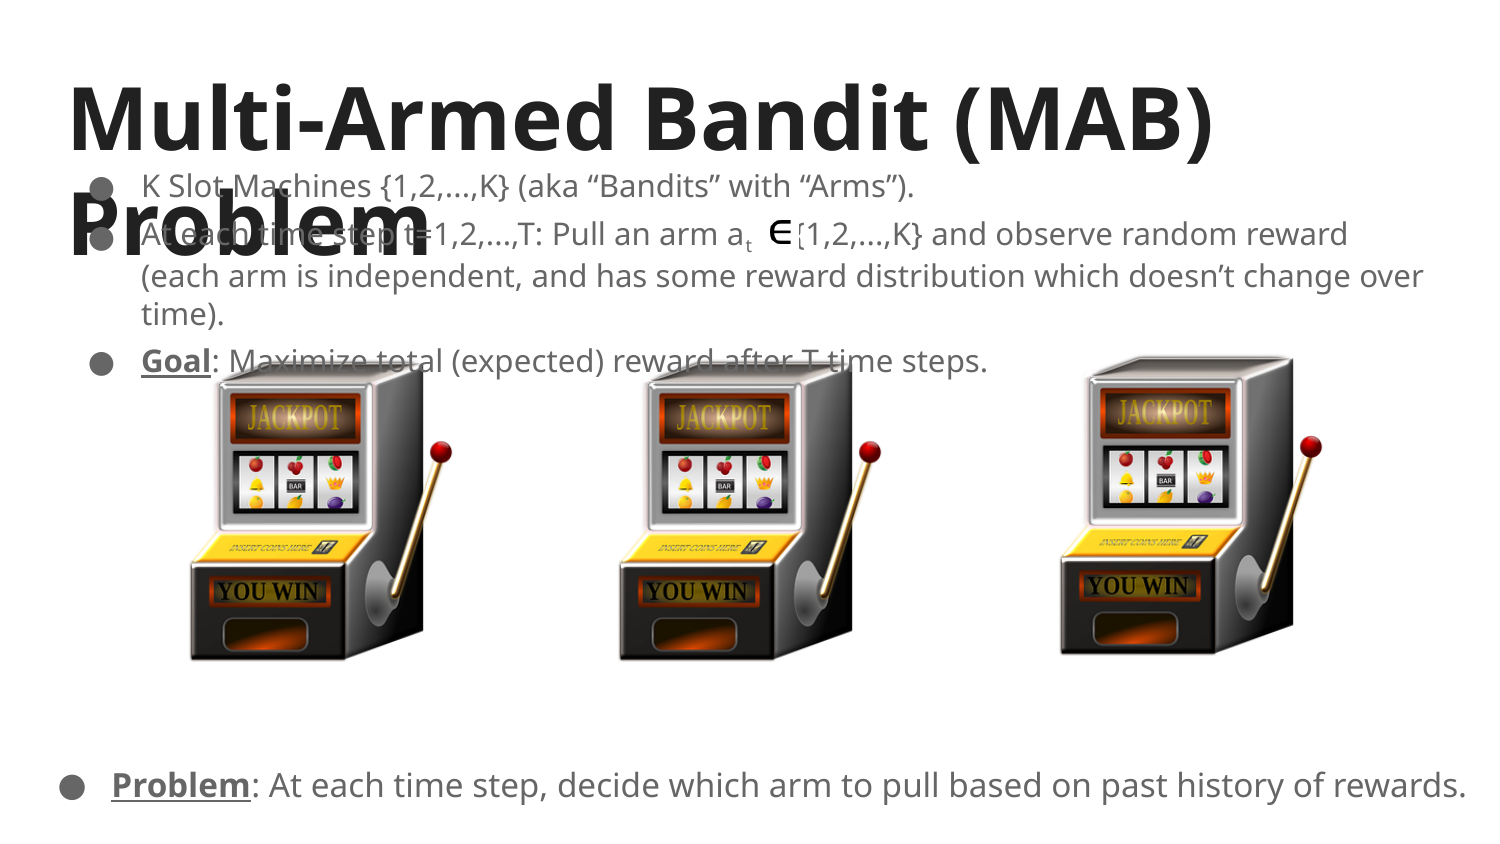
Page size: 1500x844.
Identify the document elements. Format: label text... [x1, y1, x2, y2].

picture [762, 211, 799, 255]
list Problem: At each time step, decide which arm to pull based on past history of rewards. [21, 748, 1500, 816]
list K Slot Machines {1,2,...,K} (aka “Bandits” with “Arms”). At each time step t=1,2,...,T: Pull an arm at {1,2,...,K} and observe random reward (each arm is independent, and has some reward distribution which doesn’t change over time). Goal: Maximize total (expected) reward after T time steps. [51, 151, 1449, 360]
title Multi-Armed Bandit (MAB) Problem [51, 48, 1449, 151]
picture [167, 334, 474, 689]
picture [596, 334, 904, 689]
picture [1037, 329, 1344, 684]
